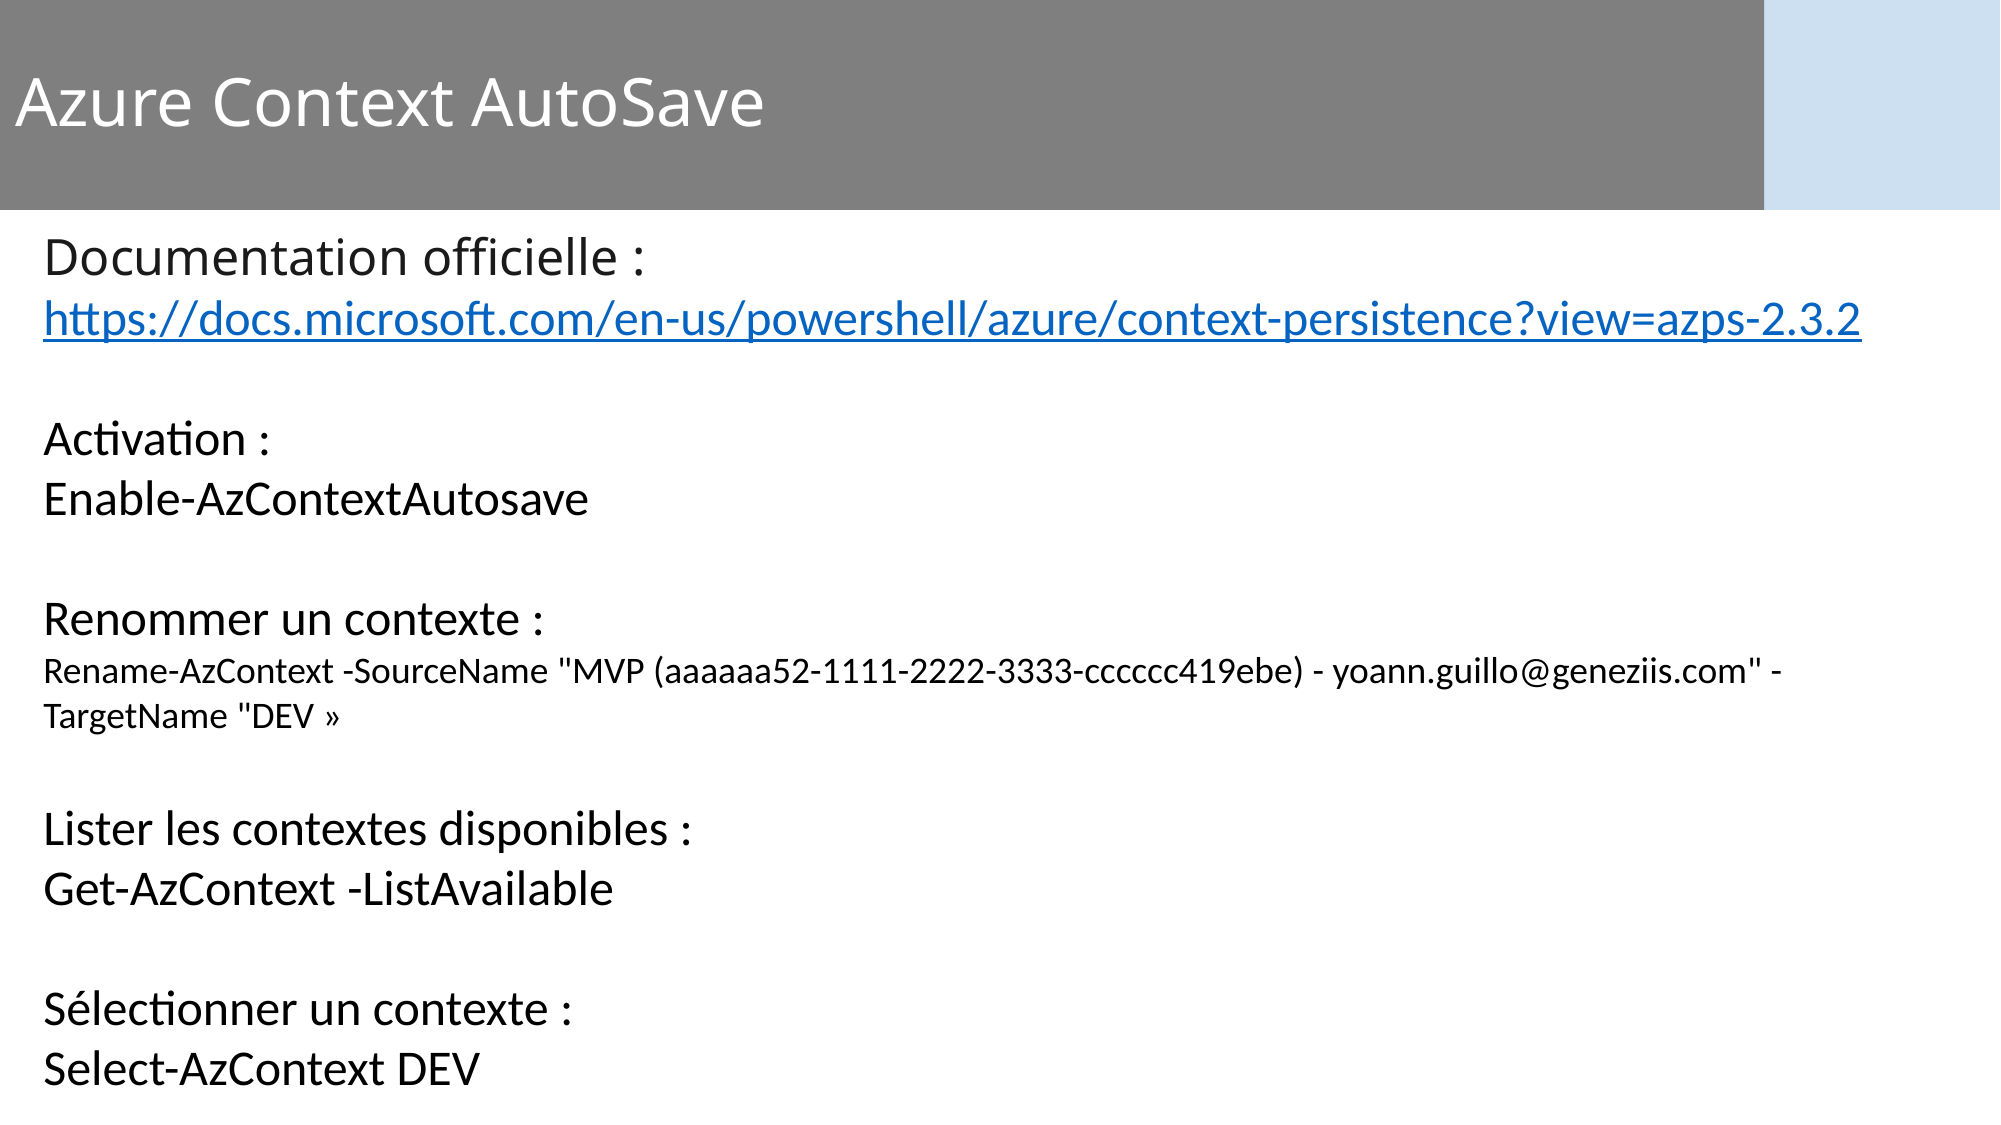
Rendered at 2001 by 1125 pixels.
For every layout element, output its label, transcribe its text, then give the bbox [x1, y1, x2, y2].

text_box [1765, 0, 2000, 210]
text_box Documentation officielle : https://docs.microsoft.com/en-us/powershell/azure/context-persistence?view=azps-2.3.2 Activation : Enable-AzContextAutosave Renommer un contexte : Rename-AzContext -SourceName "MVP (aaaaaa52-1111-2222-3333-cccccc419ebe) - yoann.guillo@geneziis.com" -TargetName "DEV » Lister les contextes disponibles : Get-AzContext -ListAvailable Sélectionner un contexte : Select-AzContext DEV [28, 218, 1947, 1125]
title Azure Context AutoSave [0, 0, 1765, 210]
